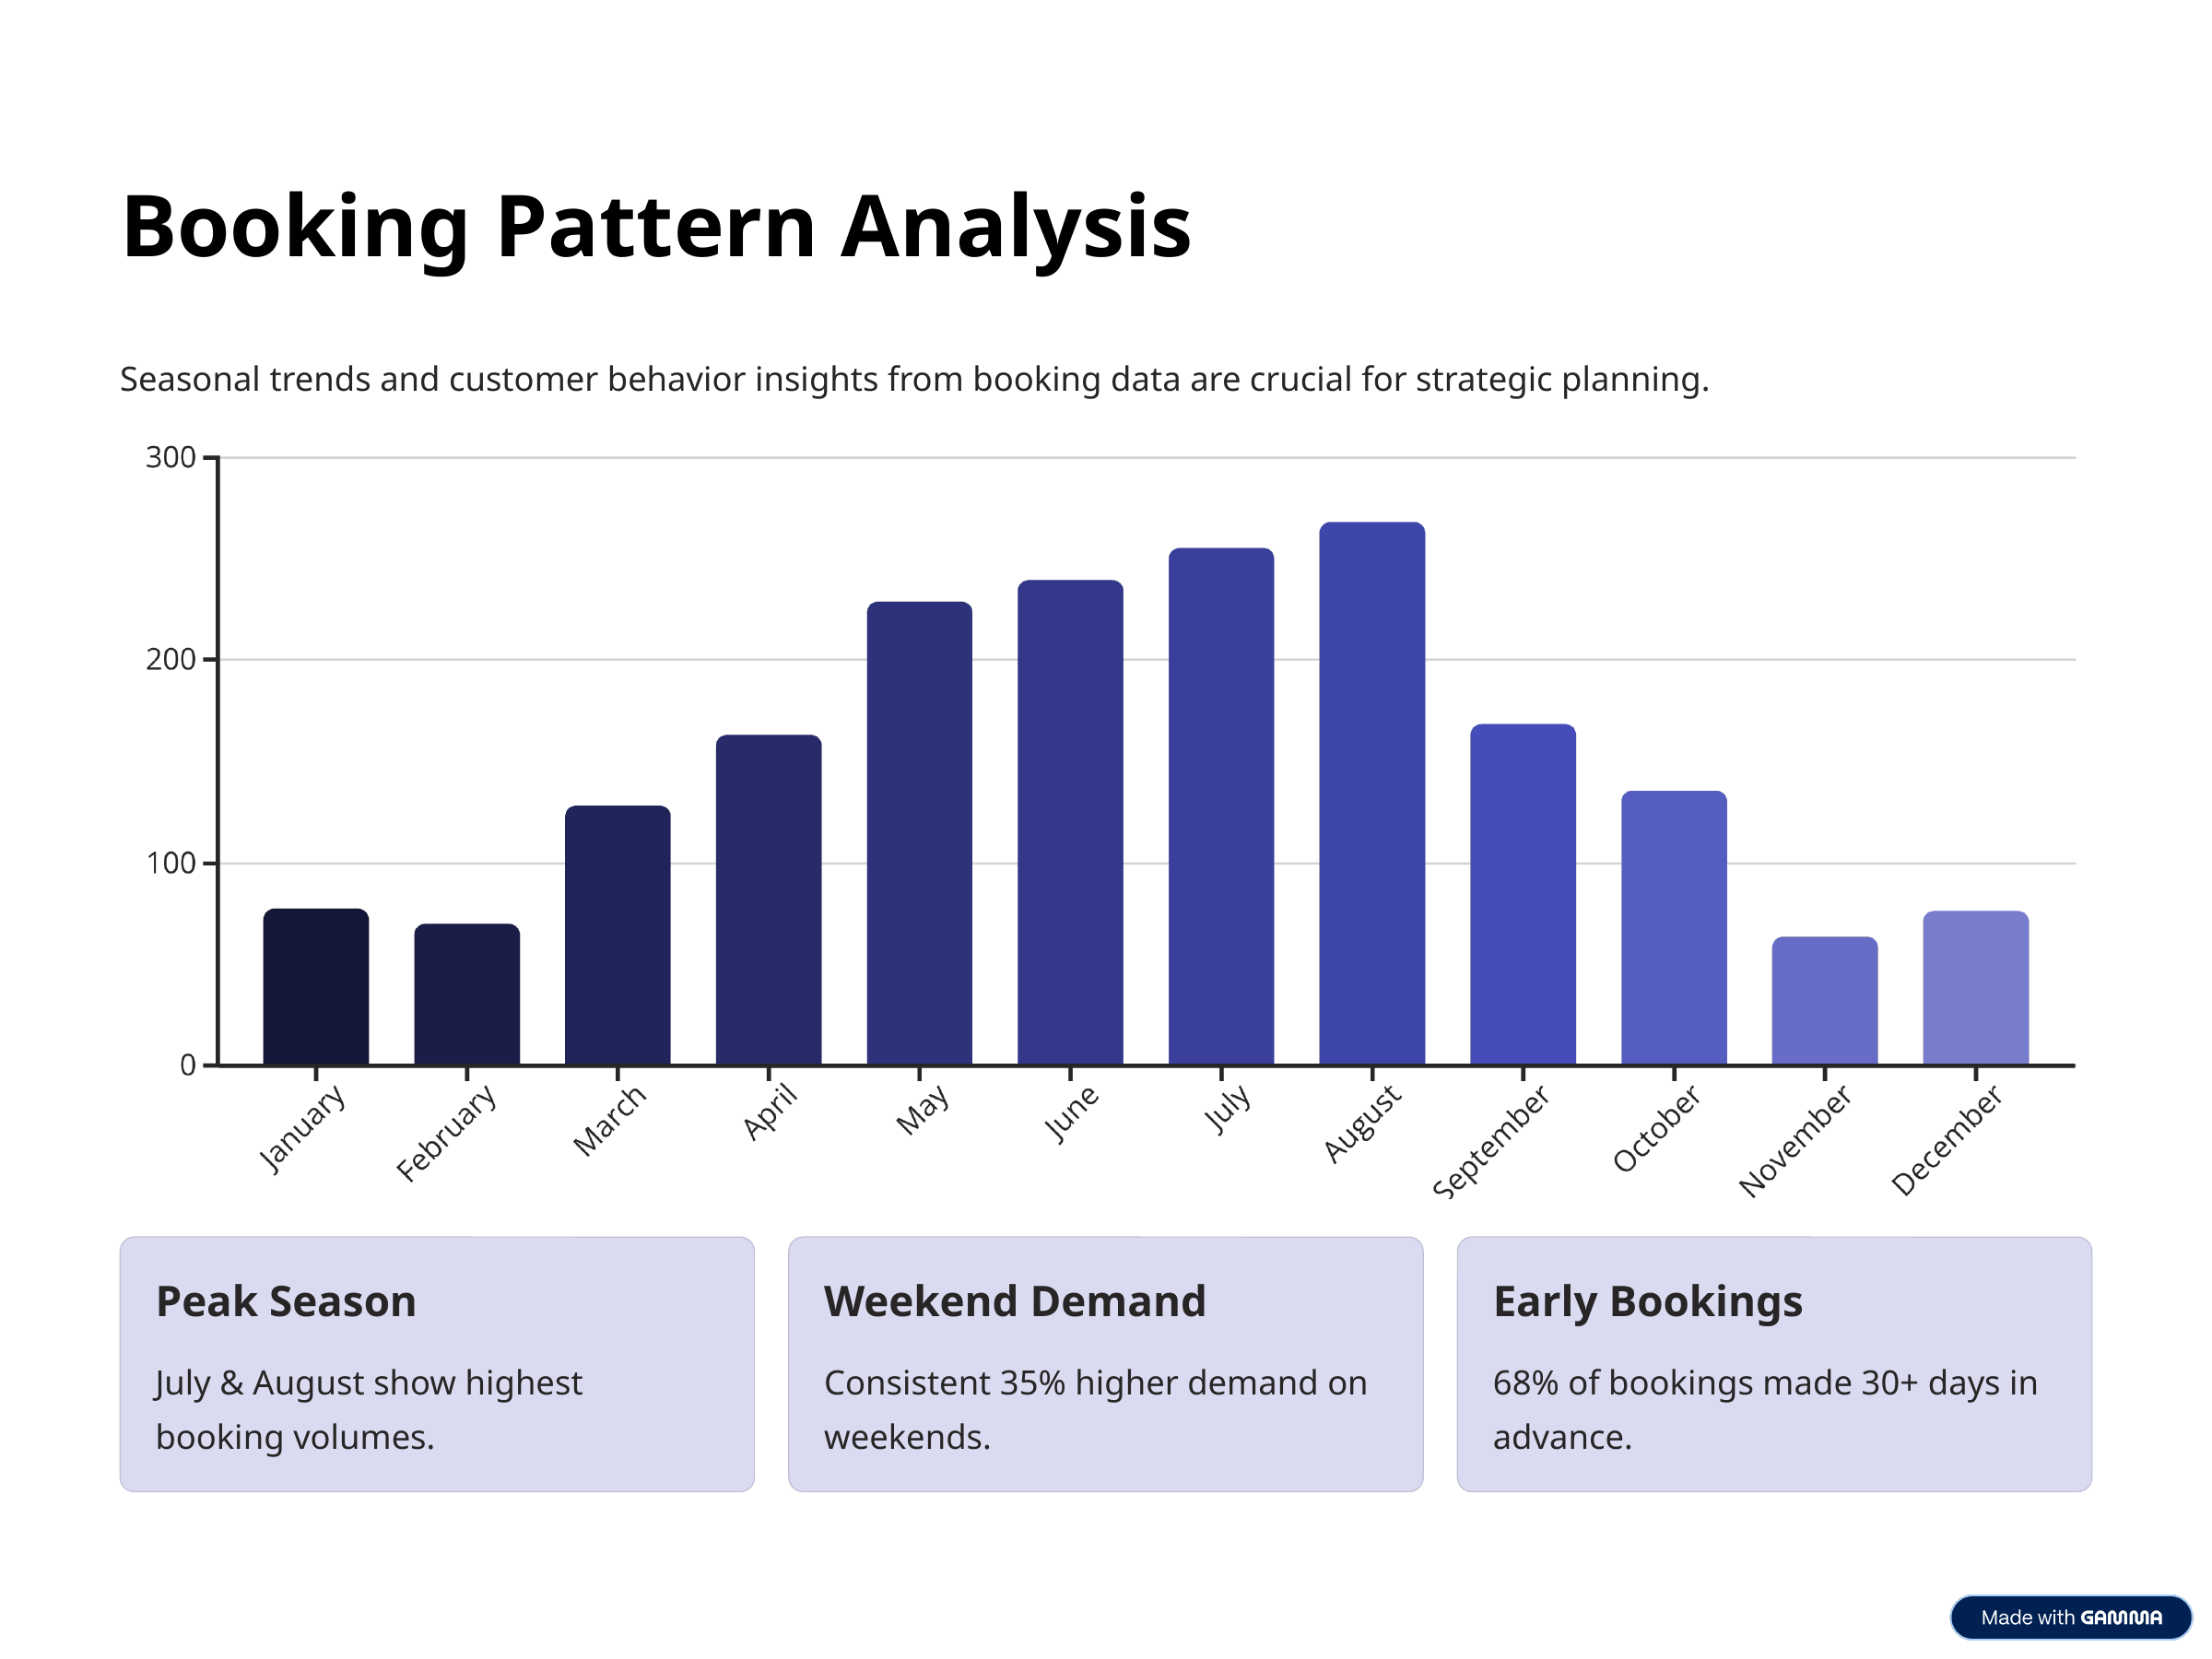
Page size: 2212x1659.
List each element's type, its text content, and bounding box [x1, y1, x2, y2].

text_box Peak Season [155, 1272, 584, 1326]
picture [1941, 1586, 2202, 1649]
text_box Early Bookings [1492, 1272, 1922, 1326]
text_box July & August show highest booking volumes. [155, 1347, 720, 1457]
text_box [1457, 1237, 2092, 1492]
text_box Consistent 35% higher demand on weekends. [824, 1347, 1388, 1457]
text_box Seasonal trends and customer behavior insights from booking data are crucial for strategic planning. [120, 342, 2092, 398]
text_box [788, 1237, 1424, 1492]
text_box [120, 1237, 755, 1492]
text_box 68% of bookings made 30+ days in advance. [1492, 1347, 2057, 1457]
picture [135, 436, 2077, 1199]
text_box Booking Pattern Analysis [120, 167, 1171, 275]
text_box Weekend Demand [824, 1272, 1253, 1326]
